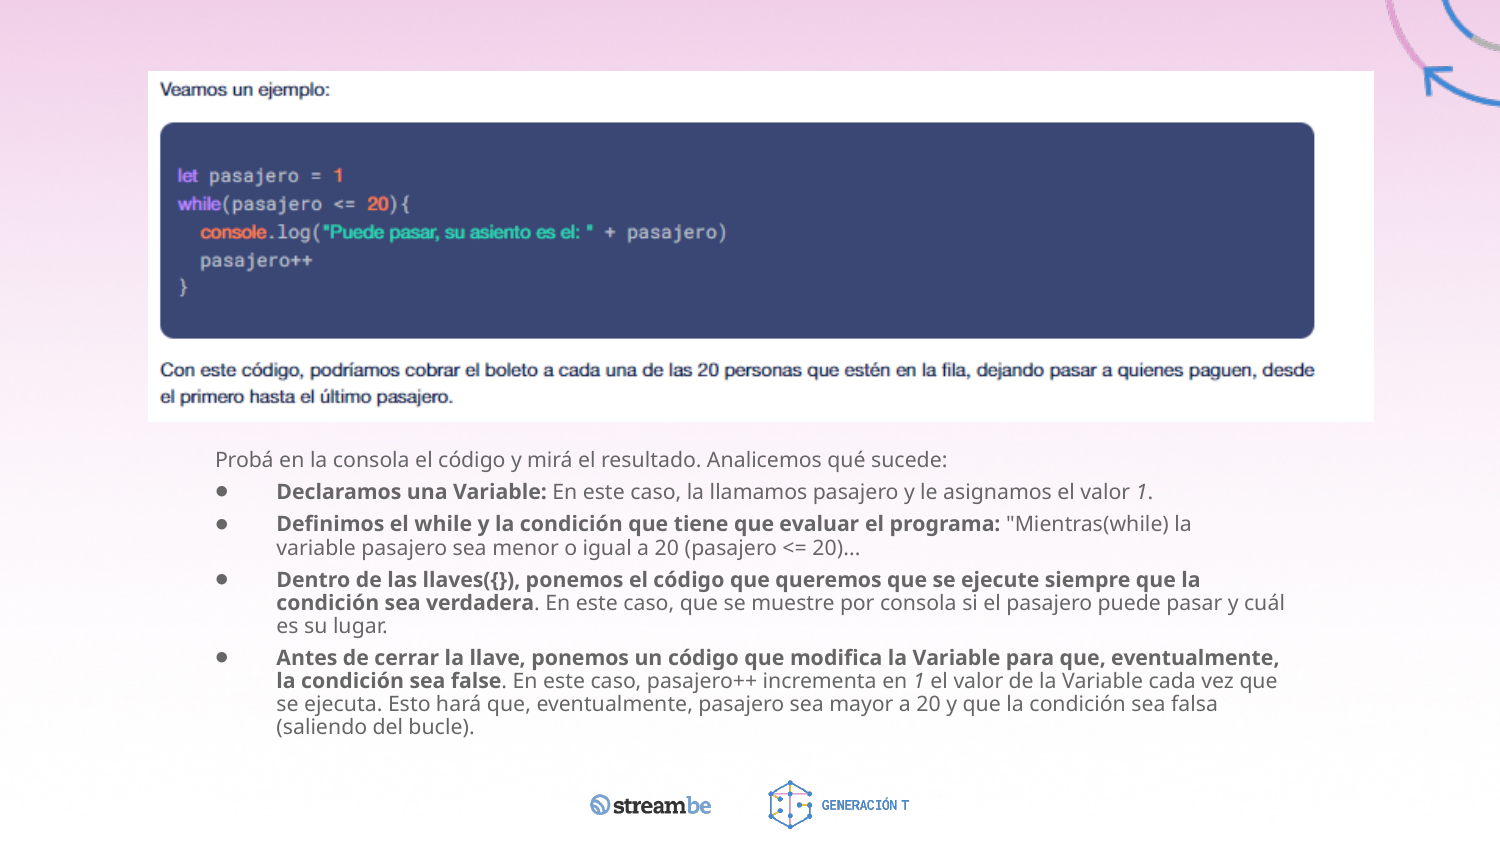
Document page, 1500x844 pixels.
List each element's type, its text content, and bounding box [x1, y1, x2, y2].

subtitle Probá en la consola el código y mirá el resultado. Analicemos qué sucede: Declaramos una Variable: En este caso, la llamamos pasajero y le asignamos el valor 1. Definimos el while y la condición que tiene que evaluar el programa: "Mientras(while) la variable pasajero sea menor o igual a 20 (pasajero <= 20)... Dentro de las llaves({}), ponemos el código que queremos que se ejecute siempre que la condición sea verdadera. En este caso, que se muestre por consola si el pasajero puede pasar y cuál es su lugar. Antes de cerrar la llave, ponemos un código que modifica la Variable para que, eventualmente, la condición sea false. En este caso, pasajero++ incrementa en 1 el valor de la Variable cada vez que se ejecuta. Esto hará que, eventualmente, pasajero sea mayor a 20 y que la condición sea falsa (saliendo del bucle). [187, 443, 1313, 748]
picture [0, 0, 1500, 844]
